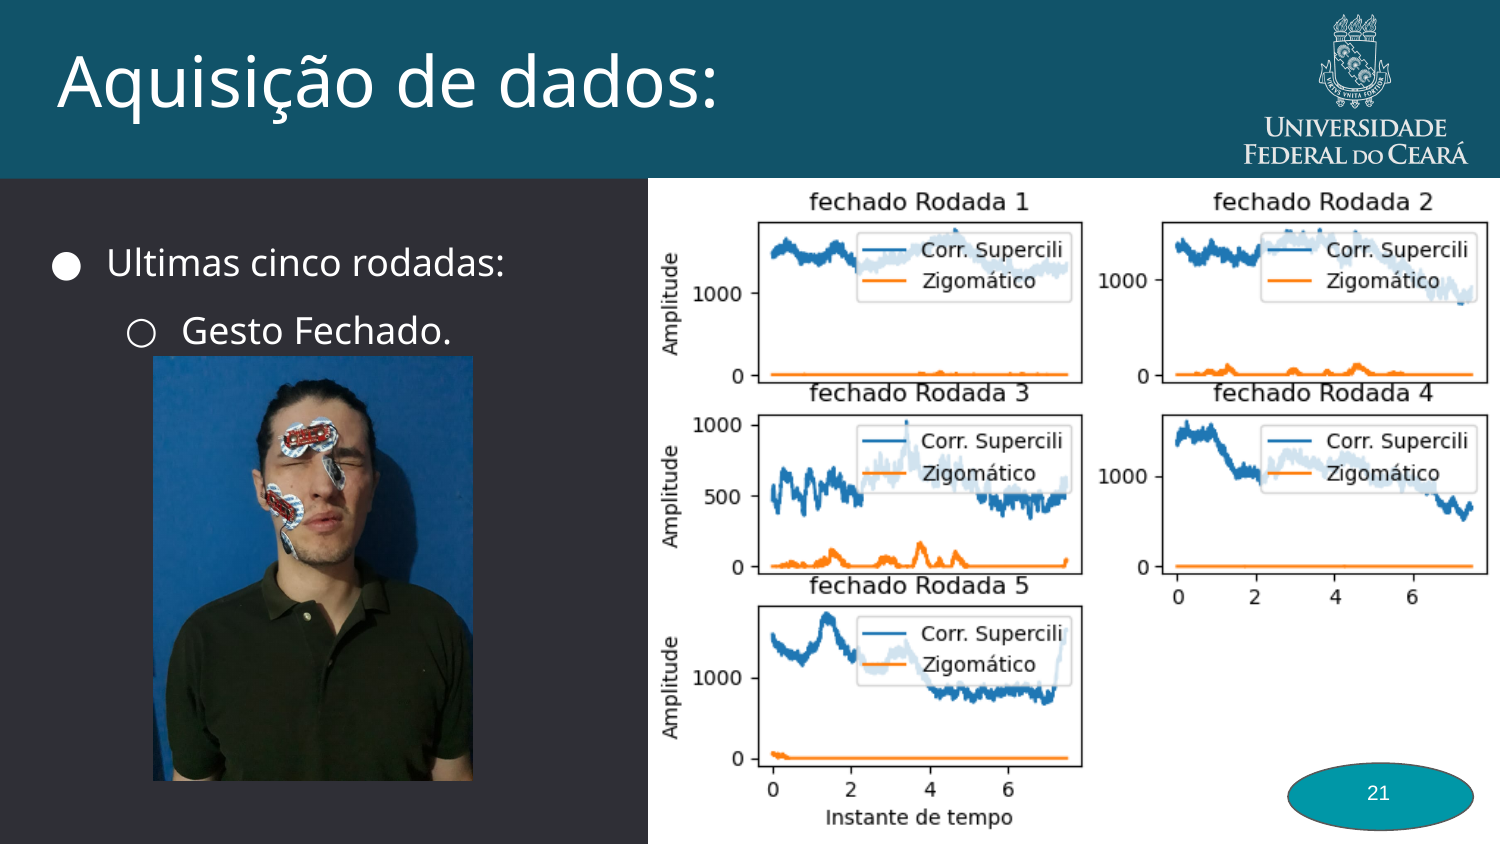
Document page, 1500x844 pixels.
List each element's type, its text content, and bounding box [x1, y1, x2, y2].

picture [1236, 8, 1474, 171]
text_box [0, 0, 1500, 179]
picture [648, 178, 1500, 844]
title Ultimas cinco rodadas: Gesto Fechado. [16, 201, 643, 769]
picture [153, 356, 473, 782]
text_box Aquisição de dados: [42, 21, 845, 158]
